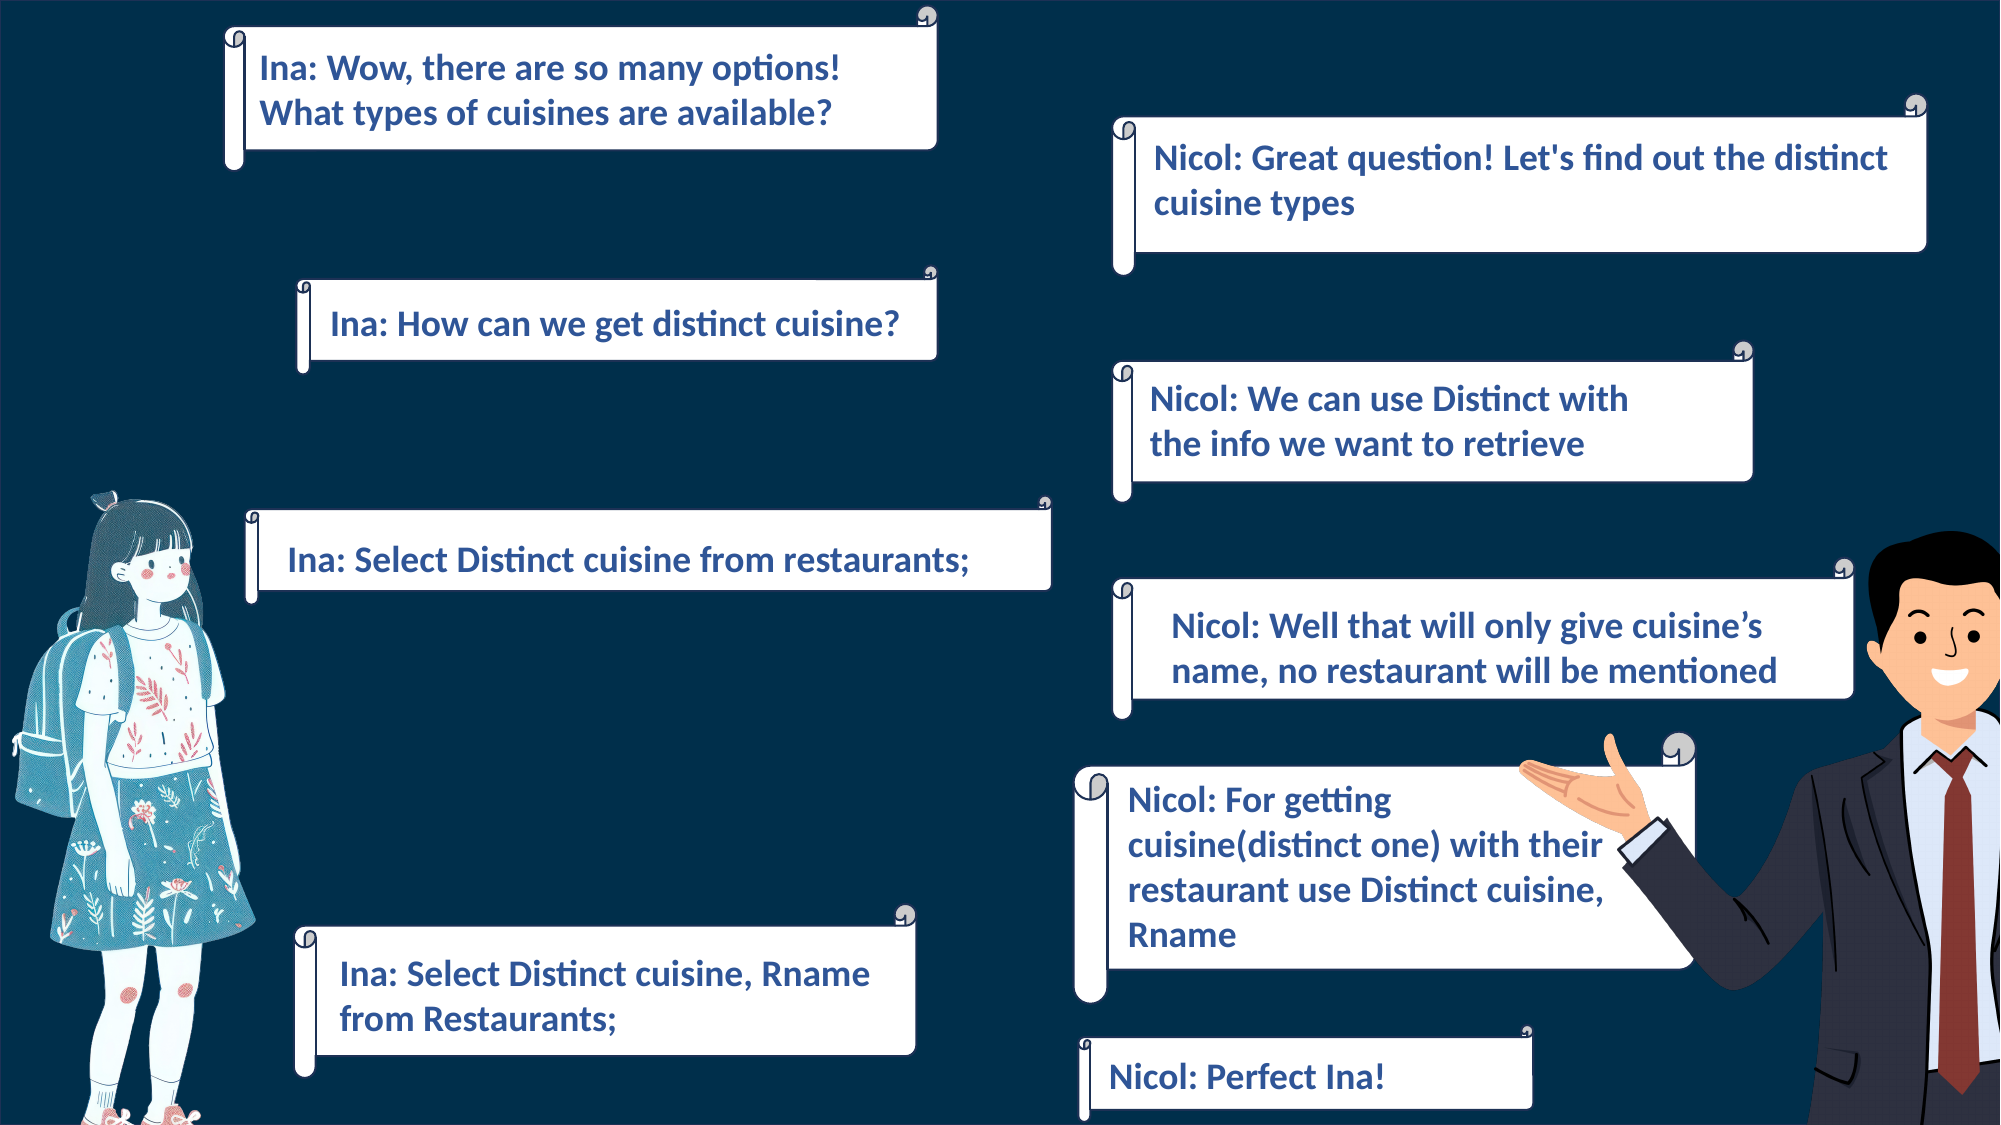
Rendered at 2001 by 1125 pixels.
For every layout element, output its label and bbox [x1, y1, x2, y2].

text_box [1112, 93, 1928, 276]
text_box [244, 495, 1052, 605]
text_box [296, 265, 938, 399]
picture [1519, 531, 2000, 1125]
text_box [1078, 1024, 1534, 1122]
text_box [0, 0, 2000, 1125]
text_box [223, 5, 938, 172]
text_box [1073, 731, 1519, 1004]
text_box [293, 903, 917, 1078]
picture [0, 454, 345, 1125]
text_box [1112, 557, 1519, 720]
text_box [1112, 340, 1754, 503]
